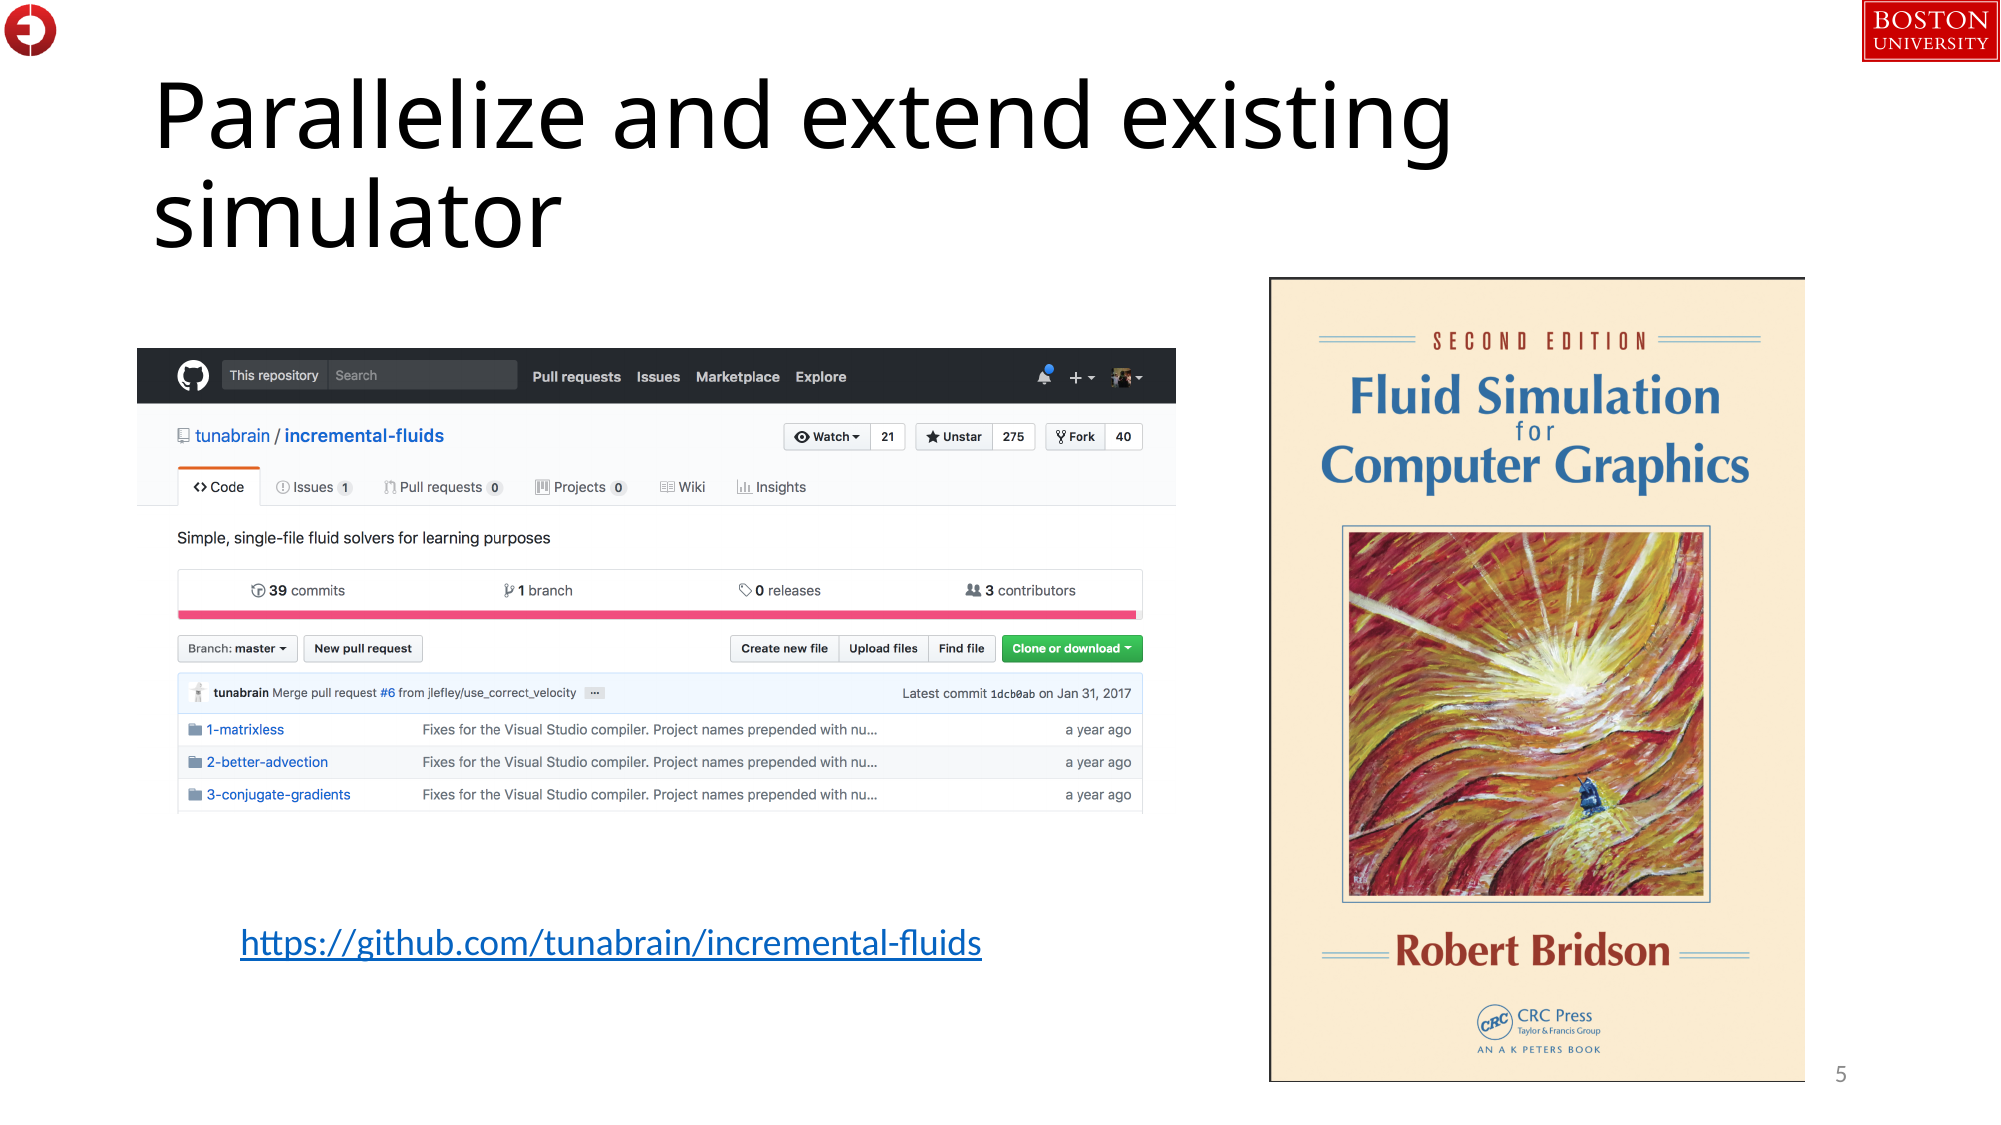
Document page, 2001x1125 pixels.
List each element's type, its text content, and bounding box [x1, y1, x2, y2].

picture [137, 348, 1176, 814]
picture [1862, 0, 2000, 62]
slide_number 5 [1412, 1042, 1863, 1103]
picture [0, 0, 61, 60]
picture [1269, 277, 1805, 1082]
text_box https://github.com/tunabrain/incremental-fluids [225, 910, 998, 971]
title Parallelize and extend existing simulator [137, 59, 1863, 278]
